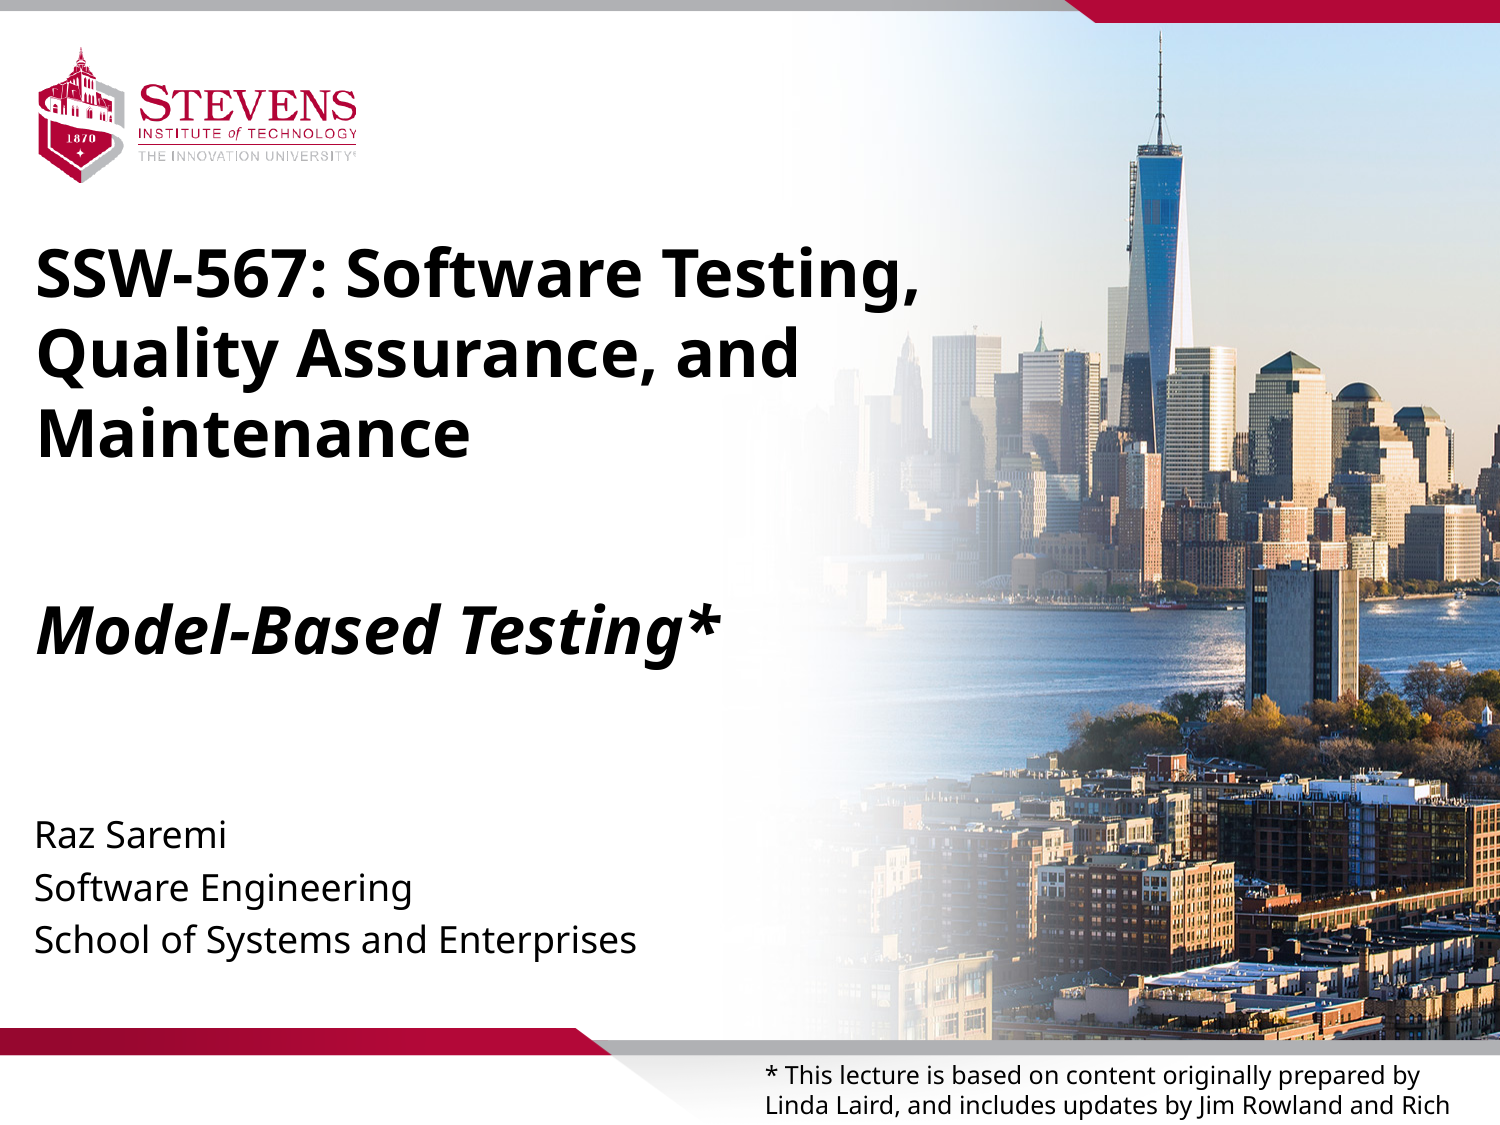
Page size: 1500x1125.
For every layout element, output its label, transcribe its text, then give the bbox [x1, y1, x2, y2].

text_box * This lecture is based on content originally prepared by Linda Laird, and includes updates by Jim Rowland and Rich Kempinski [749, 1052, 1500, 1125]
list SSW-567: Software Testing, Quality Assurance, and Maintenance [20, 223, 968, 487]
list Model-Based Testing* [20, 487, 968, 774]
list Raz Saremi Software Engineering School of Systems and Enterprises [19, 803, 968, 1010]
picture [0, 0, 1500, 1125]
